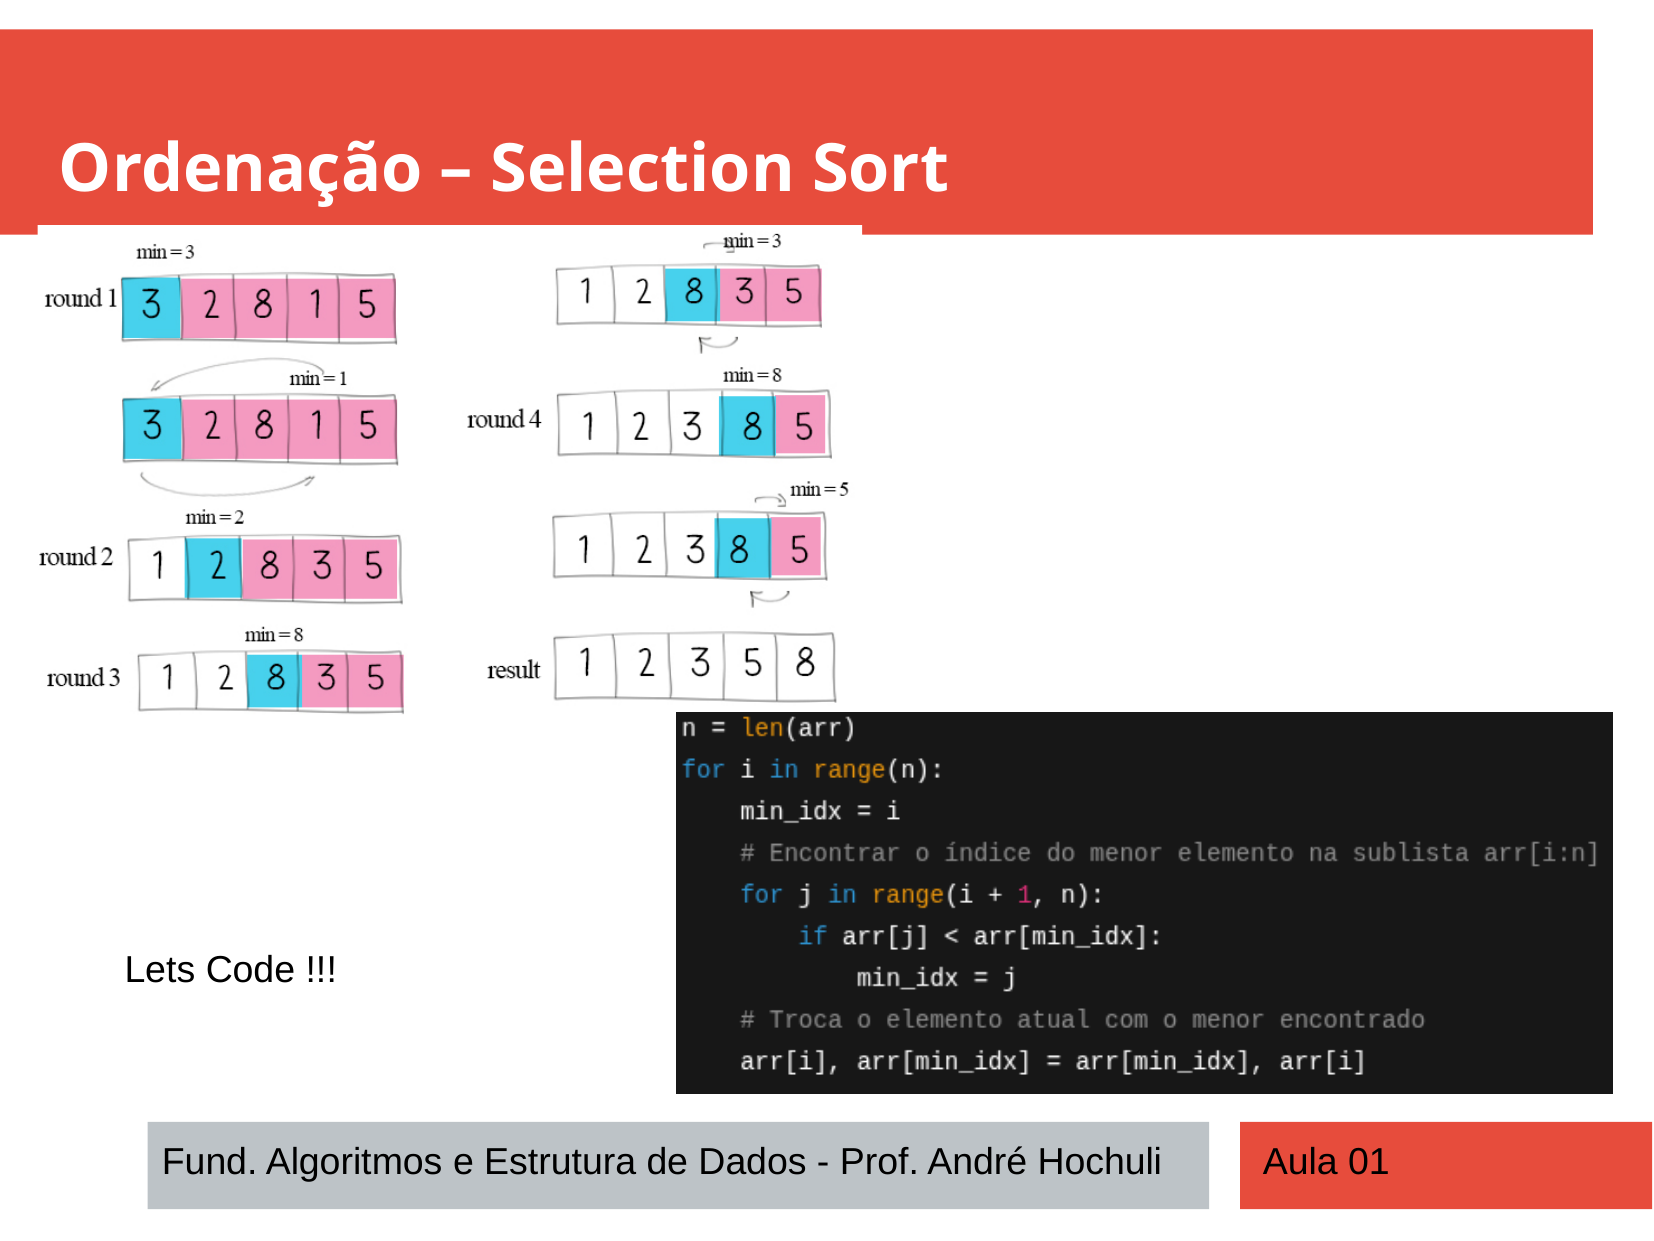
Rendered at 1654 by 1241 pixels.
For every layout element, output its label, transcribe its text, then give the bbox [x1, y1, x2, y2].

text_box Ordenação – Selection Sort [58, 58, 1593, 206]
text_box Lets Code !!! [109, 937, 563, 1037]
picture [37, 224, 1613, 1094]
text_box Fund. Algoritmos e Estrutura de Dados - Prof. André Hochuli [147, 1129, 1204, 1188]
text_box Aula 01 [1248, 1129, 1622, 1188]
